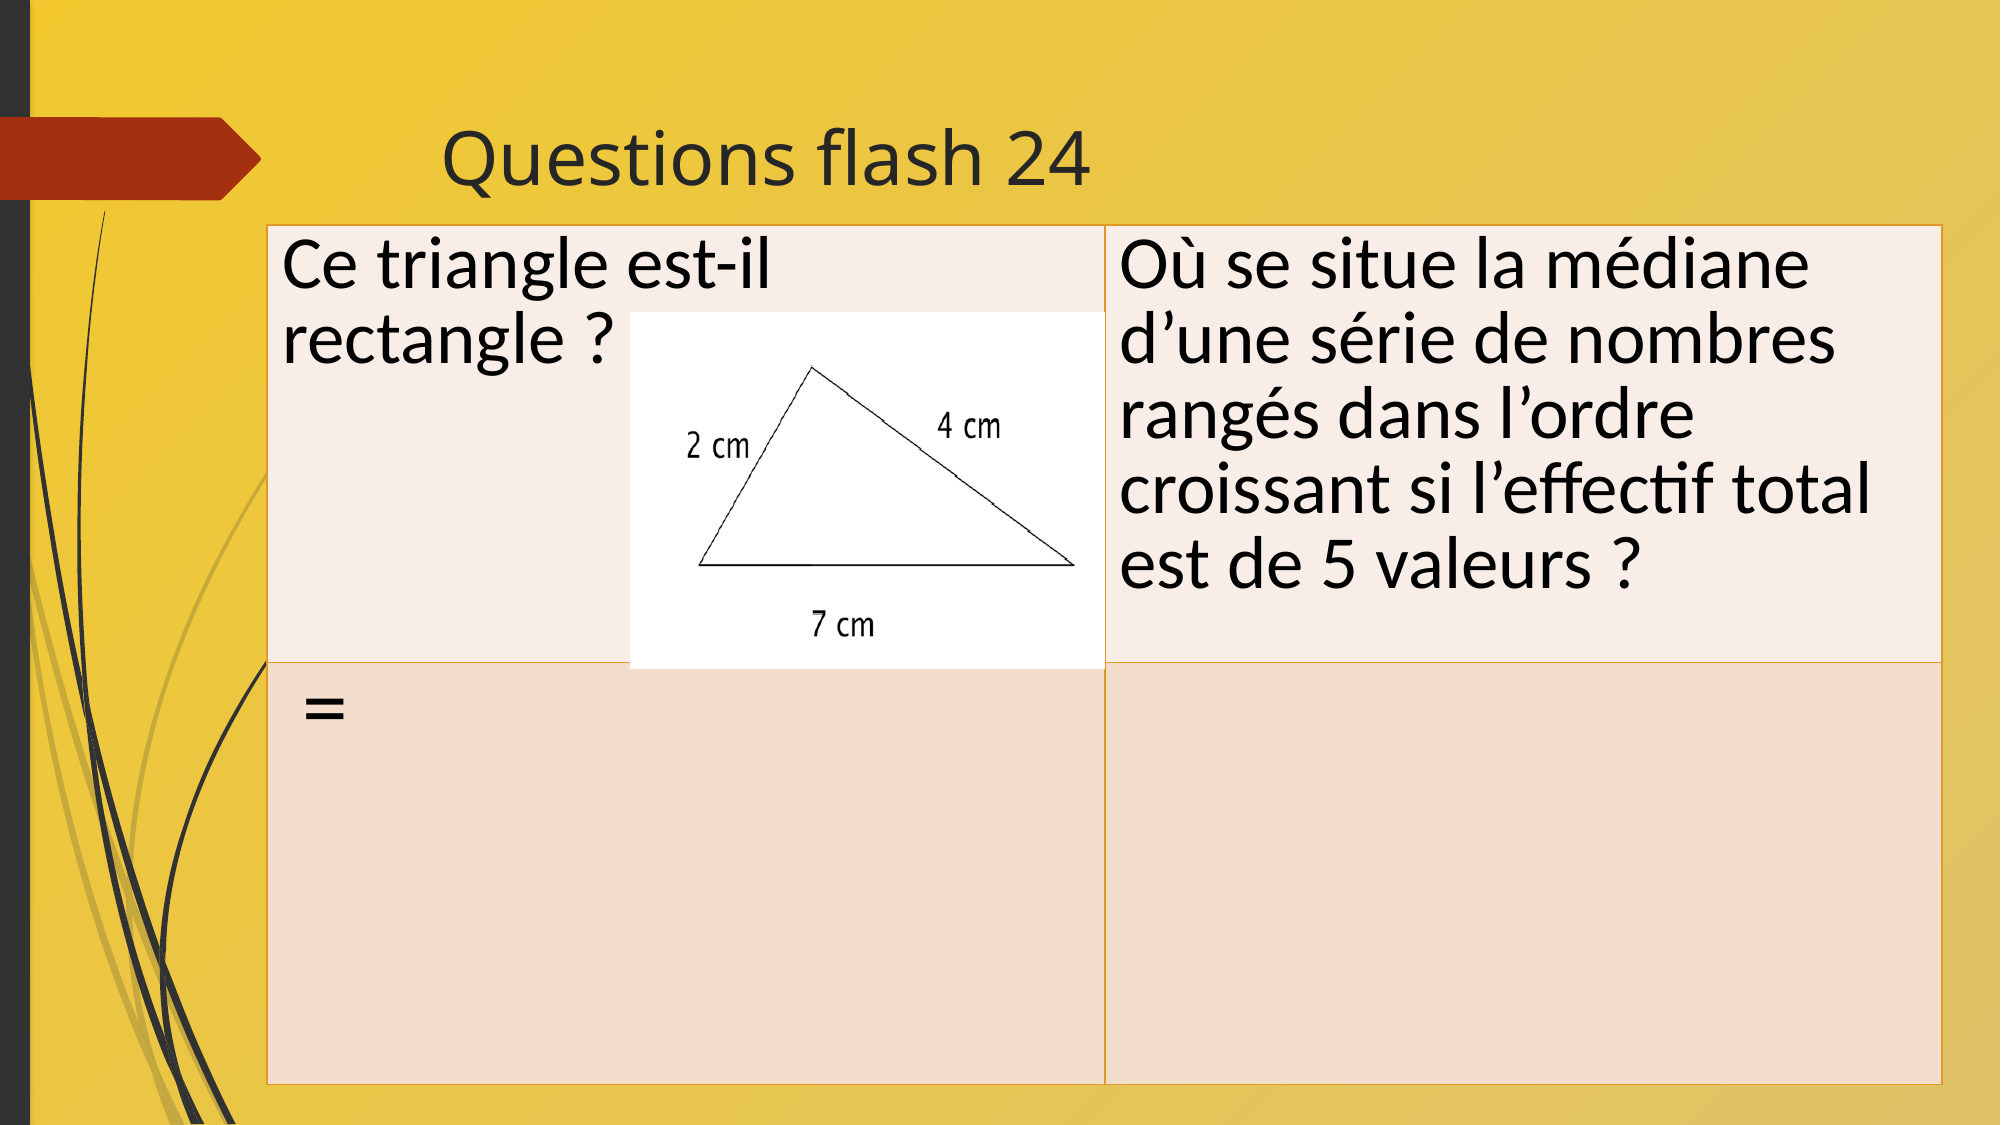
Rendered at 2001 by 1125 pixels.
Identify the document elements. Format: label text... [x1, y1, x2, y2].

picture [630, 312, 1105, 669]
title Questions flash 24 [425, 102, 1888, 224]
